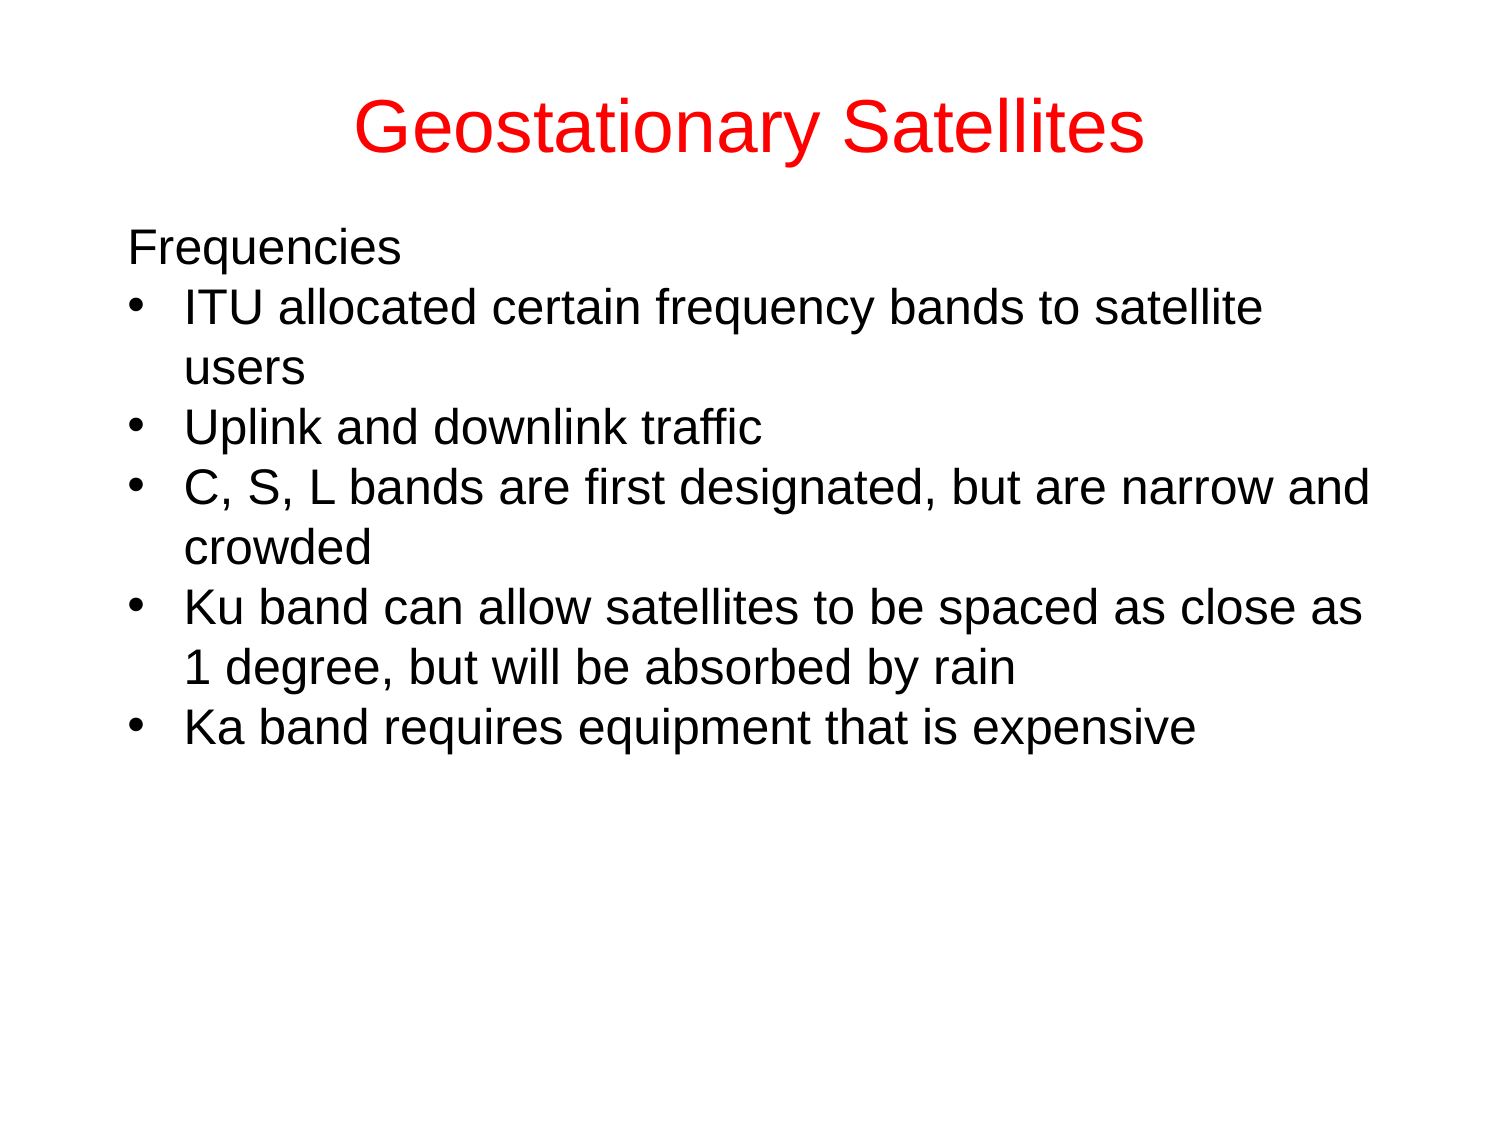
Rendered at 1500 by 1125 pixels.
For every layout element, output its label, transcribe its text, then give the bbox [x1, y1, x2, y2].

text_box Frequencies ITU allocated certain frequency bands to satellite users Uplink and downlink traffic C, S, L bands are first designated, but are narrow and crowded Ku band can allow satellites to be spaced as close as 1 degree, but will be absorbed by rain Ka band requires equipment that is expensive [112, 207, 1388, 762]
title Geostationary Satellites [0, 0, 1500, 245]
